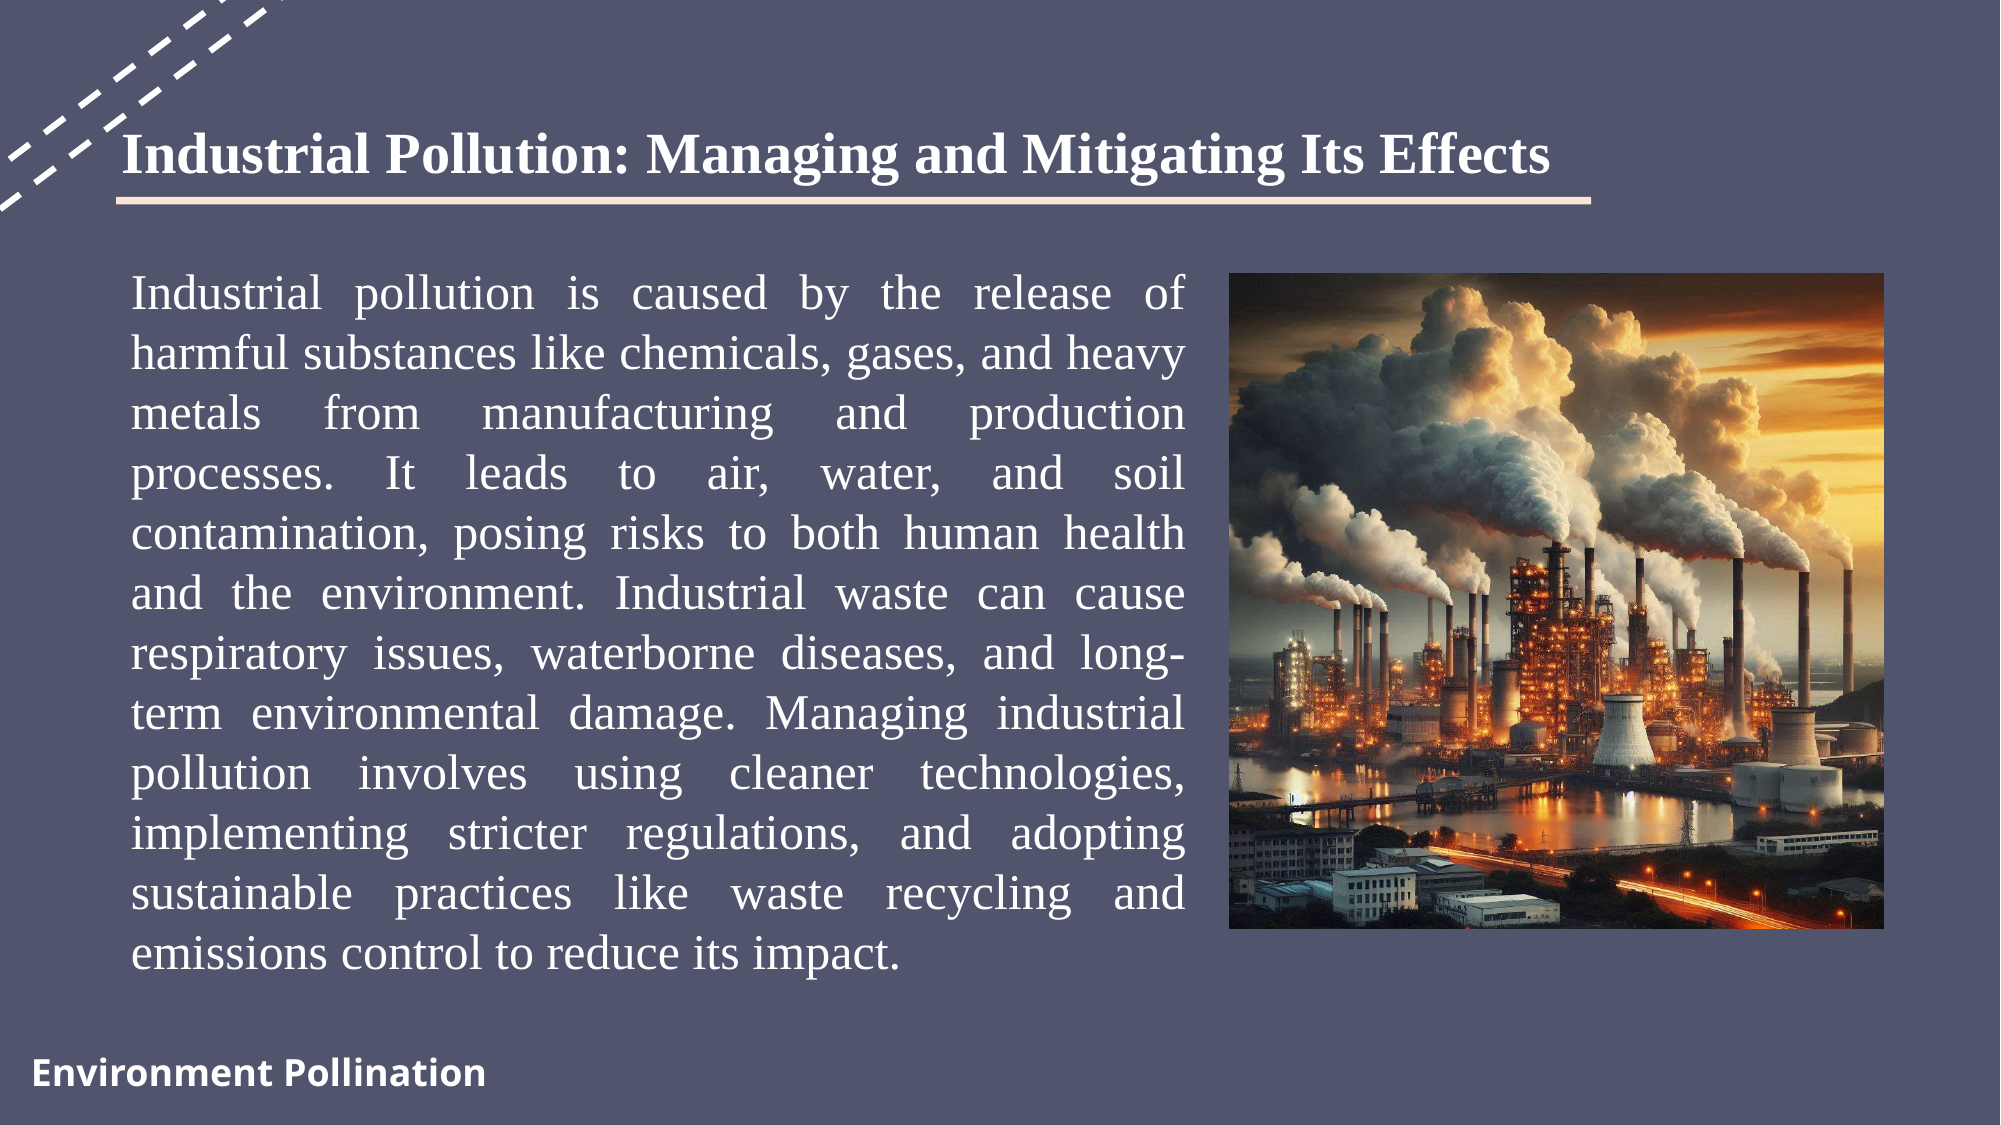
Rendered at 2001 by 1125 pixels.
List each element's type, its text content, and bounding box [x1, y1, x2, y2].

picture [1229, 273, 1884, 929]
text_box Industrial pollution is caused by the release of harmful substances like chemicals, gases, and heavy metals from manufacturing and production processes. It leads to air, water, and soil contamination, posing risks to both human health and the environment. Industrial waste can cause respiratory issues, waterborne diseases, and long-term environmental damage. Managing industrial pollution involves using cleaner technologies, implementing stricter regulations, and adopting sustainable practices like waste recycling and emissions control to reduce its impact. [116, 251, 1202, 987]
text_box [115, 196, 1592, 205]
text_box Industrial Pollution: Managing and Mitigating Its Effects [106, 107, 1677, 193]
